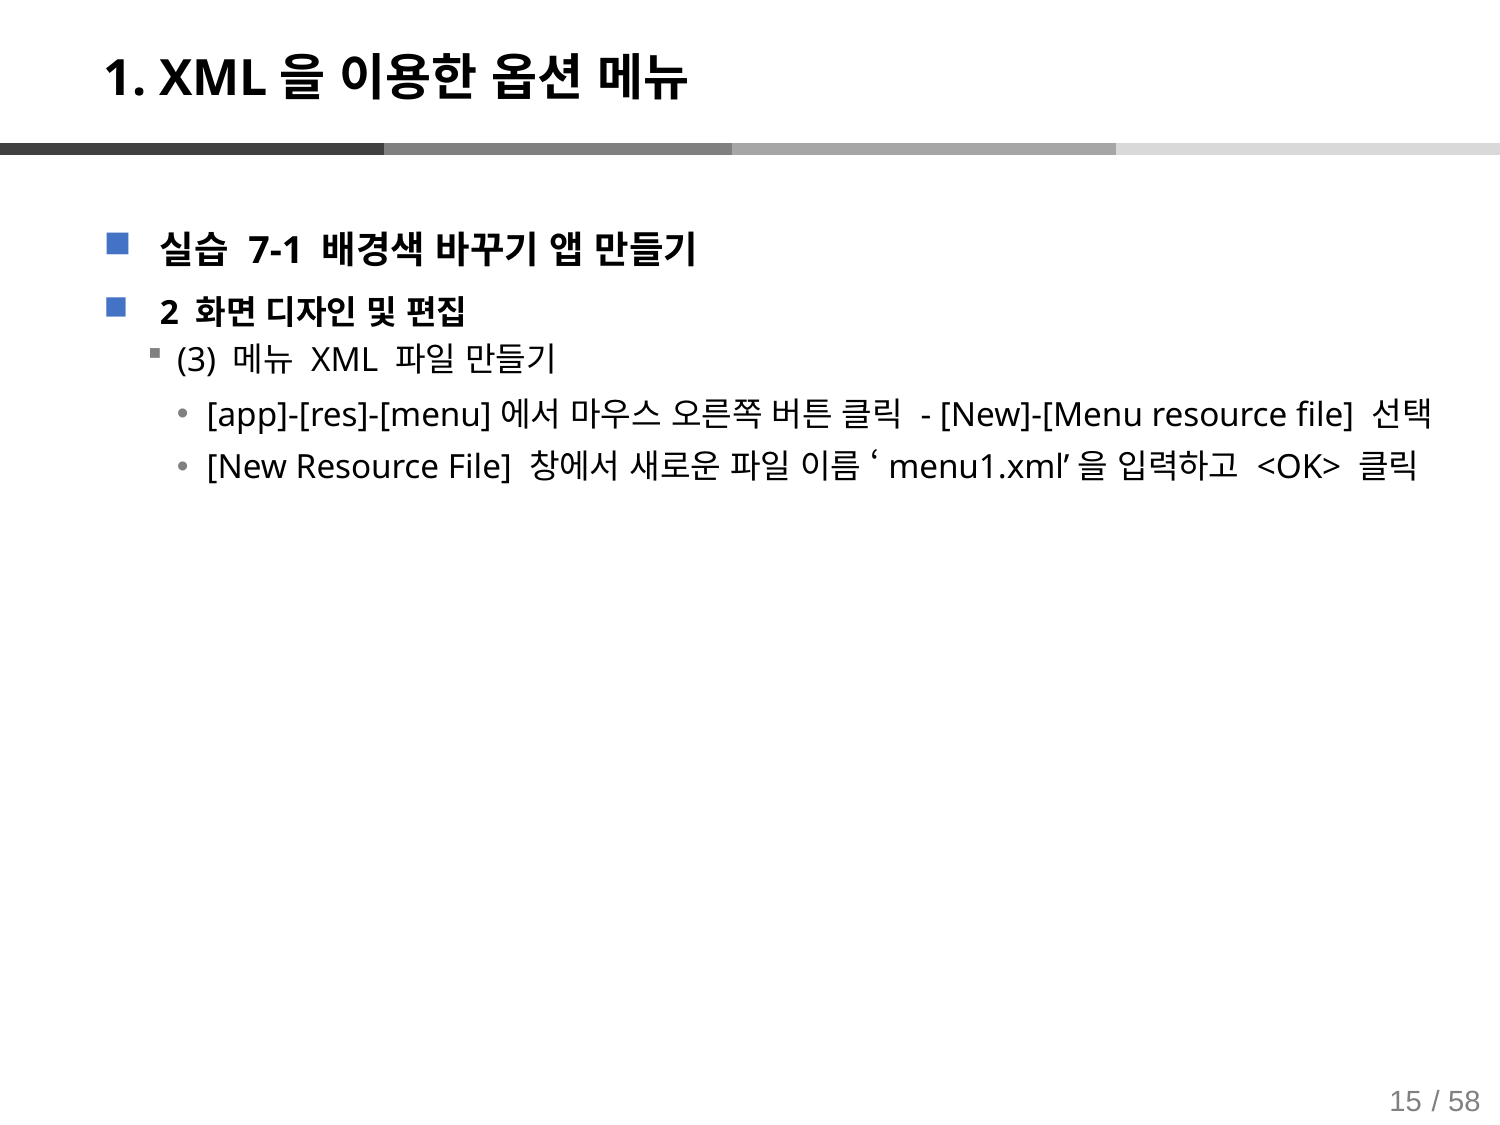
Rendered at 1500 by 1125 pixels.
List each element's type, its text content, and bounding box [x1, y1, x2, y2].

list 실습 7-1 배경색 바꾸기 앱 만들기 2 화면 디자인 및 편집 (3) 메뉴 XML 파일 만들기 [app]-[res]-[menu]에서 마우스 오른쪽 버튼 클릭 - [New]-[Menu resource file] 선택 [New Resource File] 창에서 새로운 파일 이름 ‘menu1.xml’을 입력하고 <OK> 클릭 [88, 196, 1500, 1083]
title 1. XML을 이용한 옵션 메뉴 [88, 30, 1211, 121]
